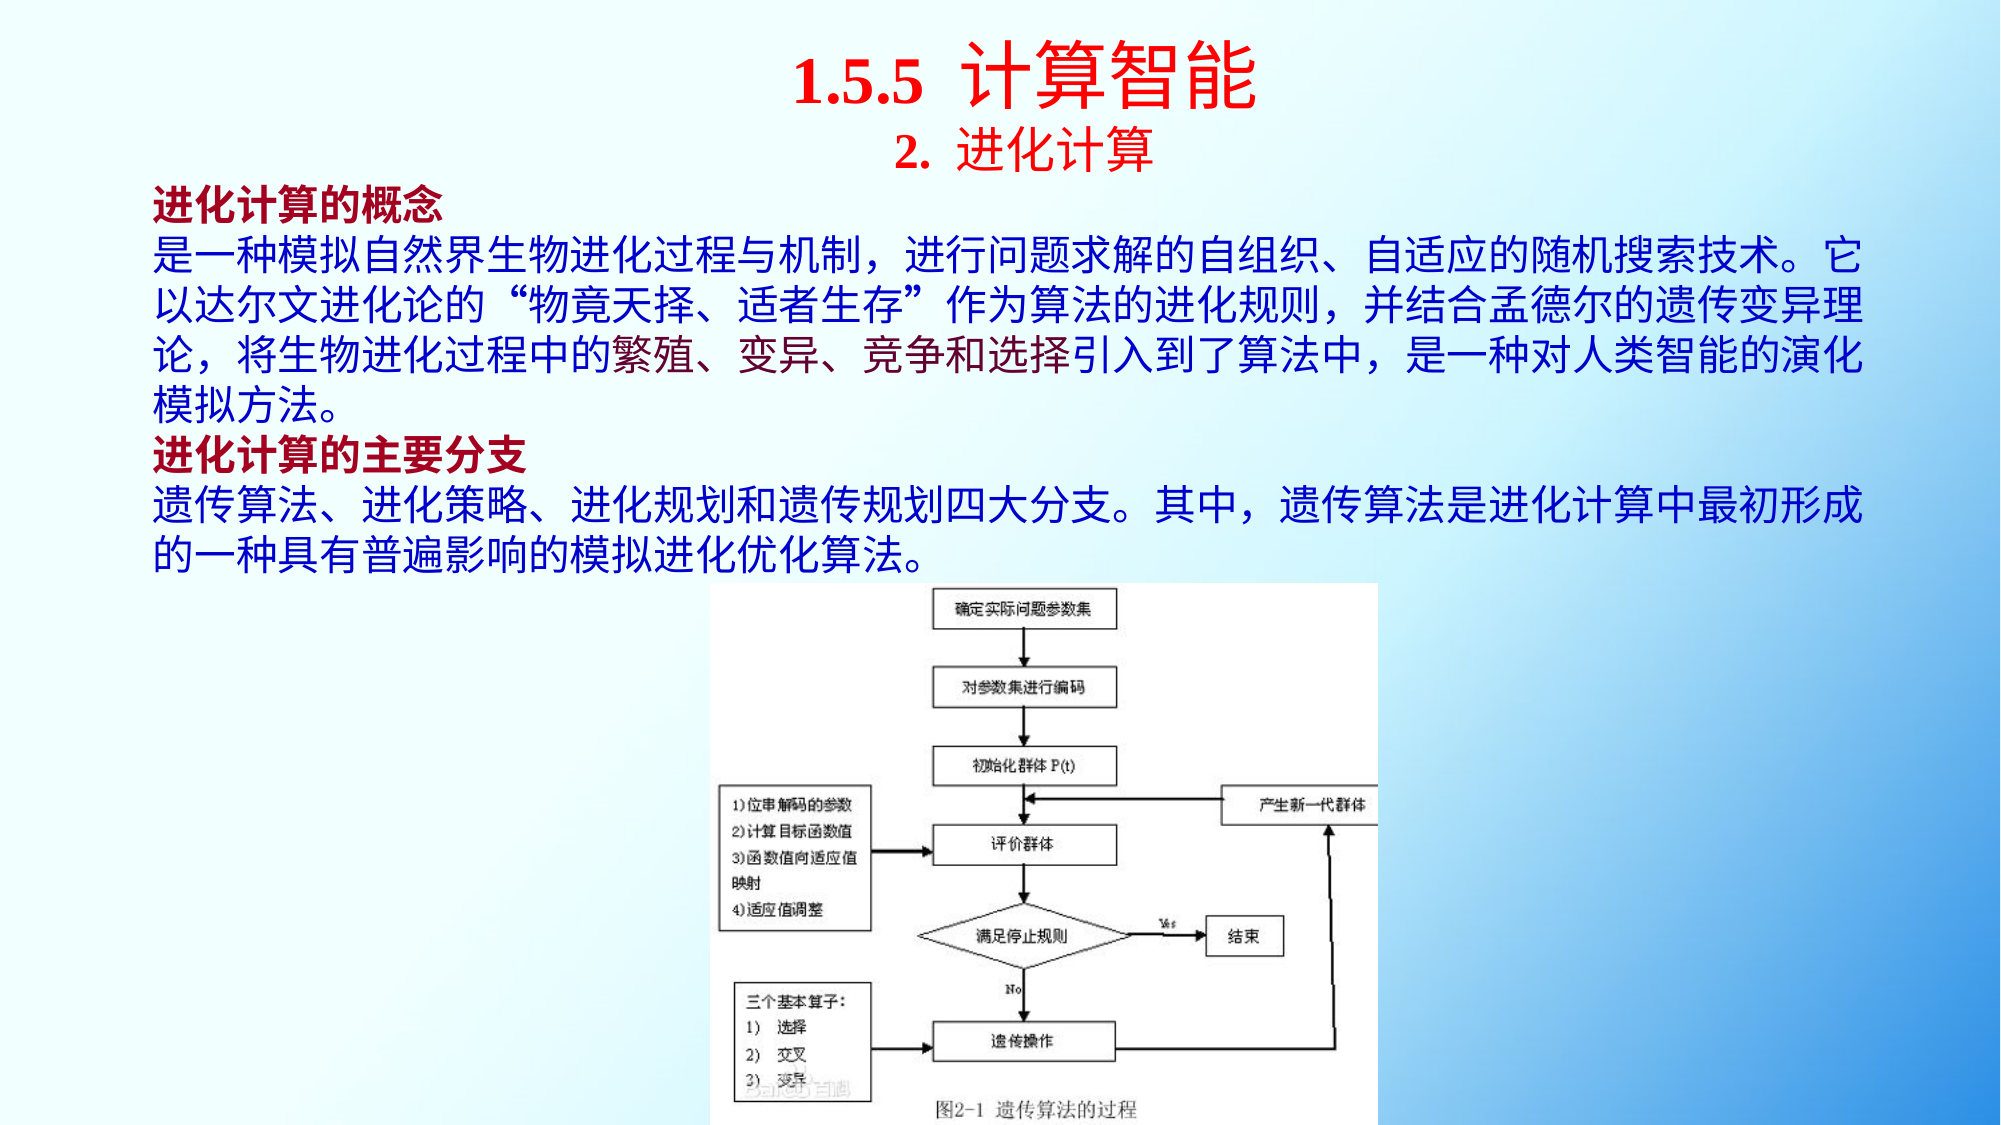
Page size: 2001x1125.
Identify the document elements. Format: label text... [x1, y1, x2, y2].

text_box 1.5.5 计算智能 2. 进化计算 进化计算的概念 是一种模拟自然界生物进化过程与机制，进行问题求解的自组织、自适应的随机搜索技术。它以达尔文进化论的“物竟天择、适者生存”作为算法的进化规则，并结合孟德尔的遗传变异理论，将生物进化过程中的繁殖、变异、竞争和选择引入到了算法中，是一种对人类智能的演化模拟方法。 进化计算的主要分支 遗传算法、进化策略、进化规划和遗传规划四大分支。其中，遗传算法是进化计算中最初形成的一种具有普遍影响的模拟进化优化算法。 [137, 21, 1912, 587]
picture [0, 0, 2001, 1125]
